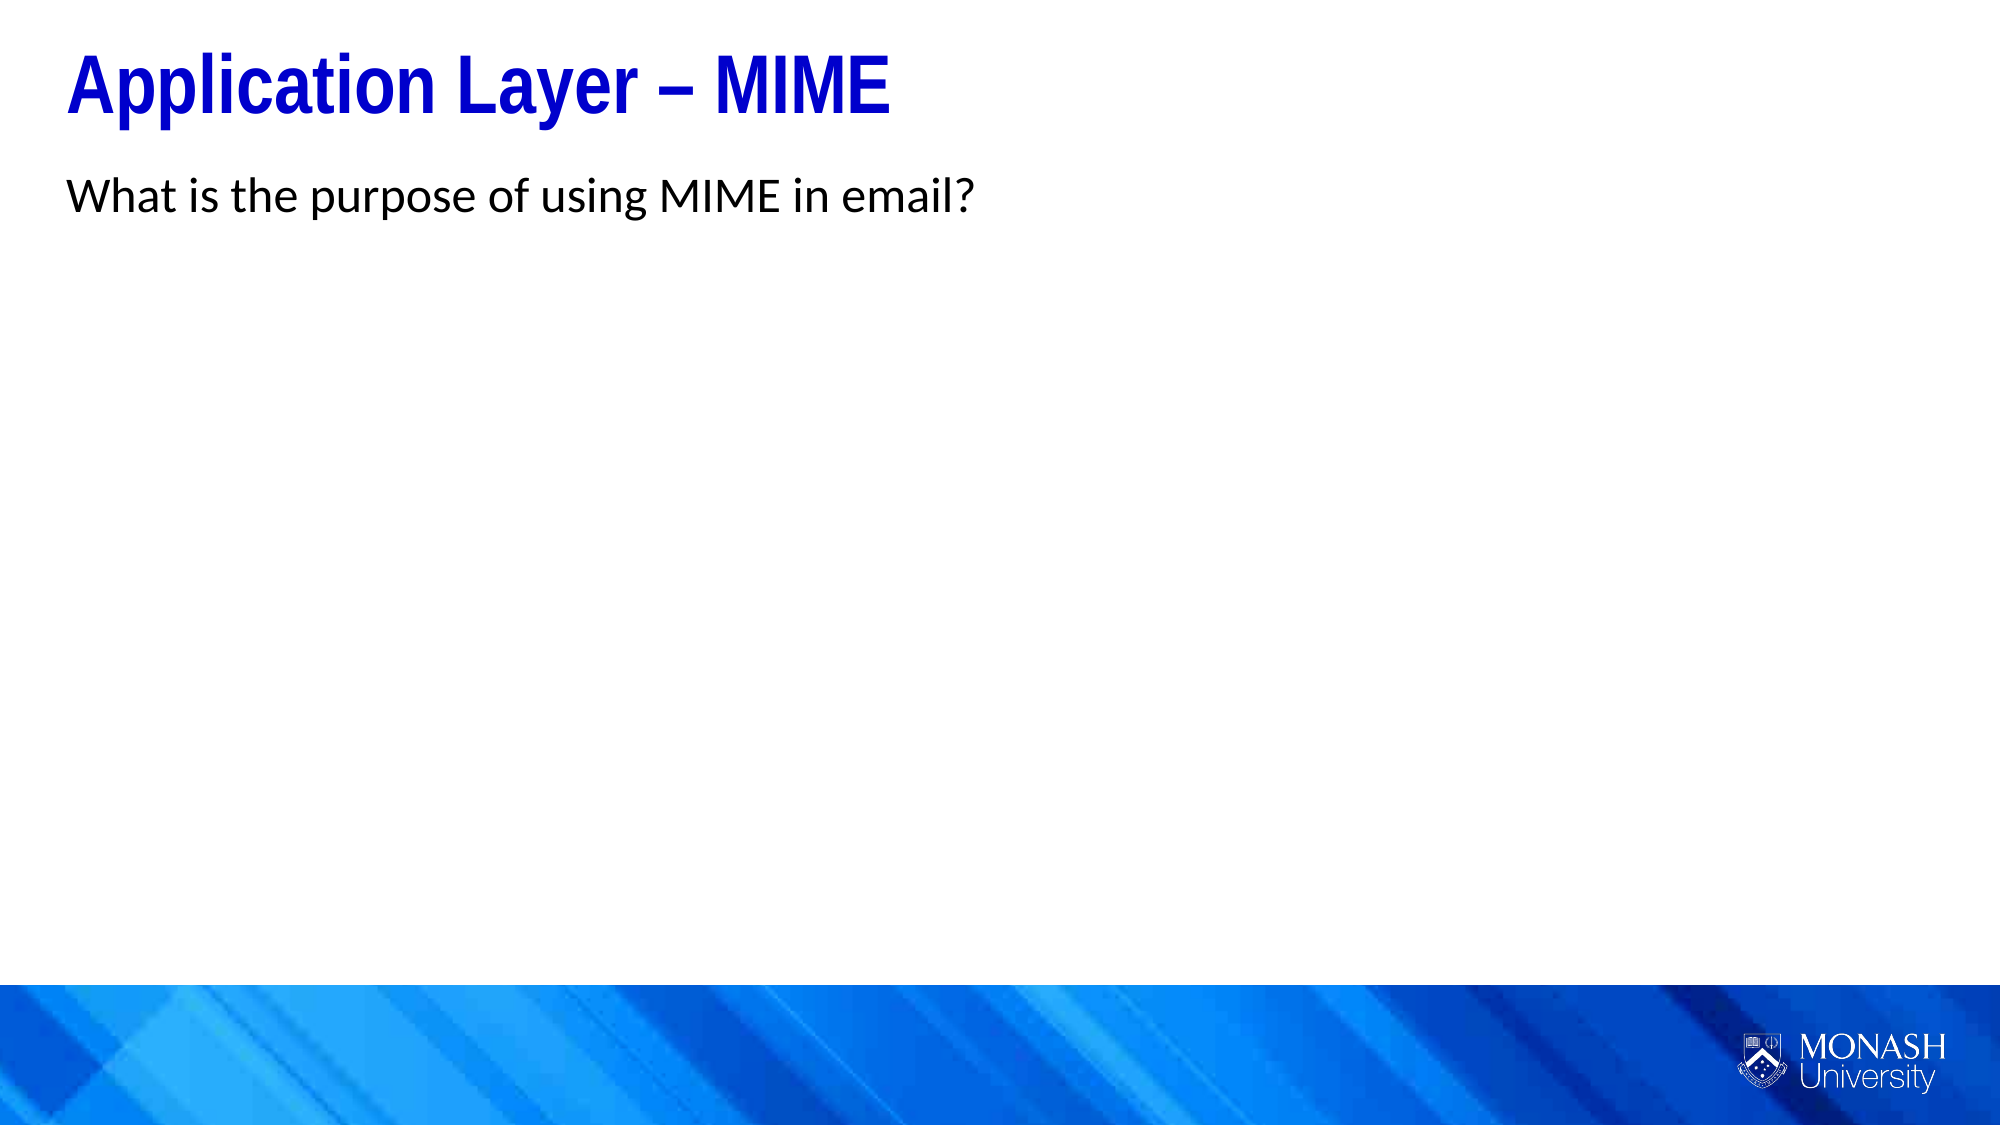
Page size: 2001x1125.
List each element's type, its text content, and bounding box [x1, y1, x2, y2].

list Application Layer – MIME [51, 33, 1745, 154]
text_box What is the purpose of using MIME in email? [51, 154, 1944, 230]
picture [0, 985, 2000, 1125]
